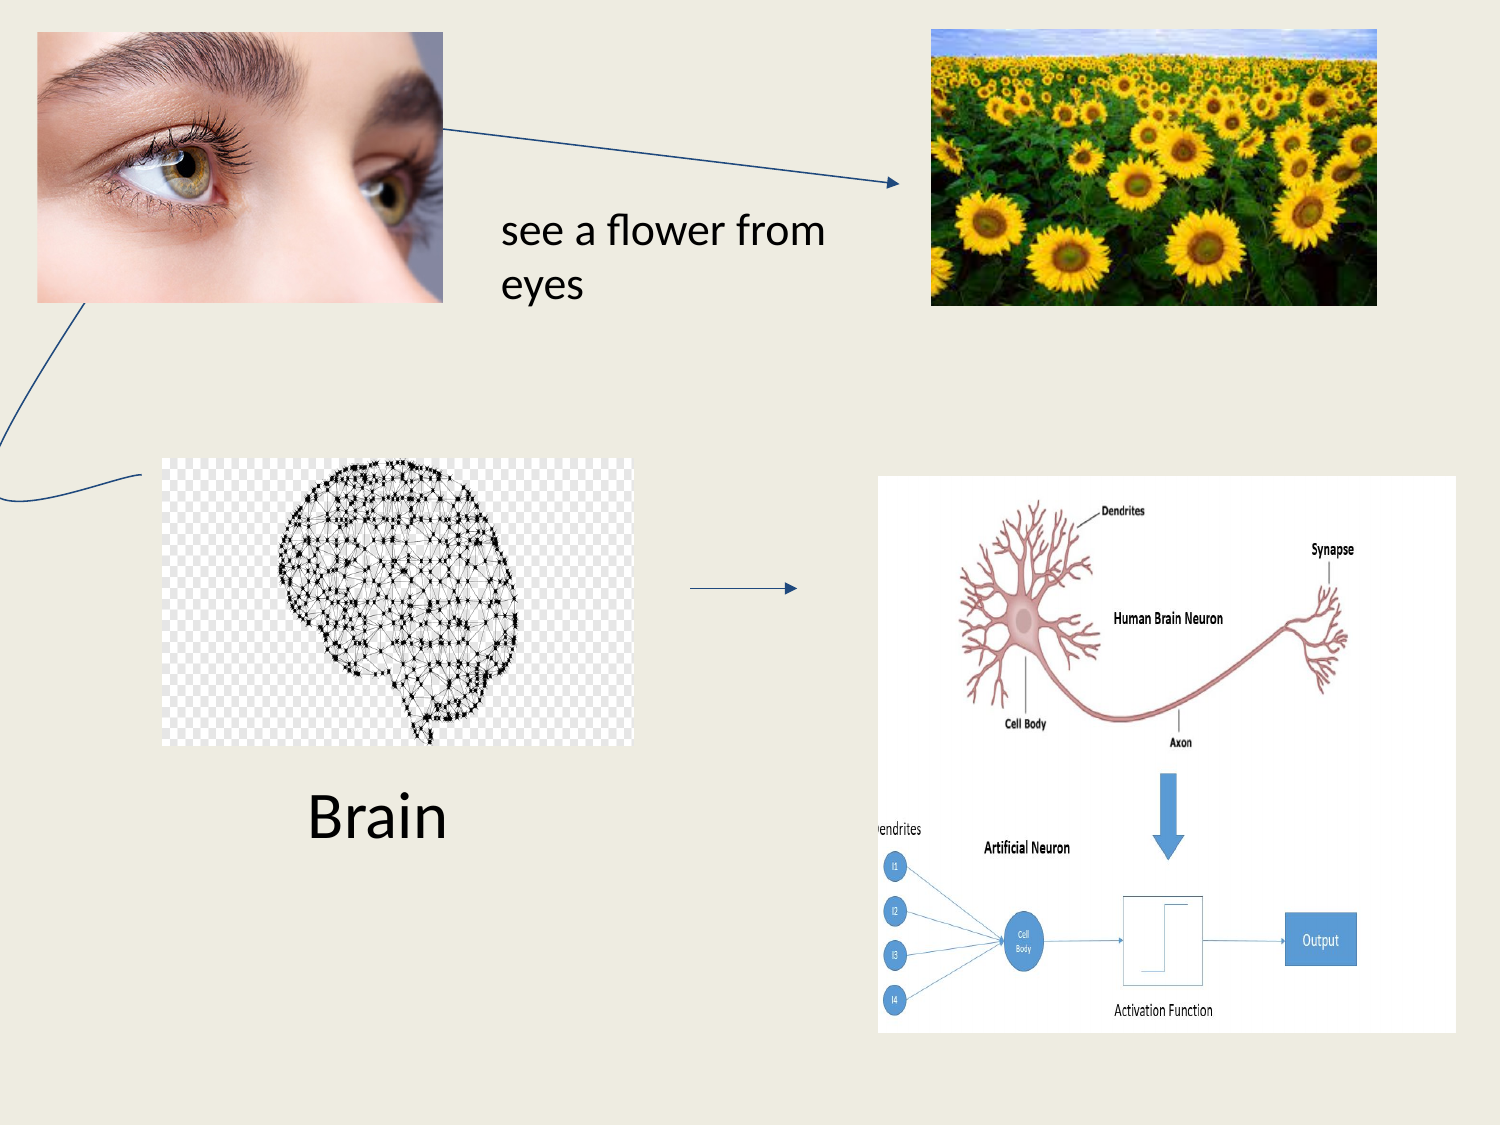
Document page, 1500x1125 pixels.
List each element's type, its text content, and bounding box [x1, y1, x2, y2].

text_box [448, 119, 900, 185]
text_box [0, 311, 181, 502]
picture [161, 458, 634, 746]
picture [877, 476, 1500, 1033]
picture [37, 31, 444, 304]
text_box see a flower from eyes [485, 184, 929, 312]
picture [930, 28, 1377, 306]
text_box Brain [292, 757, 503, 822]
